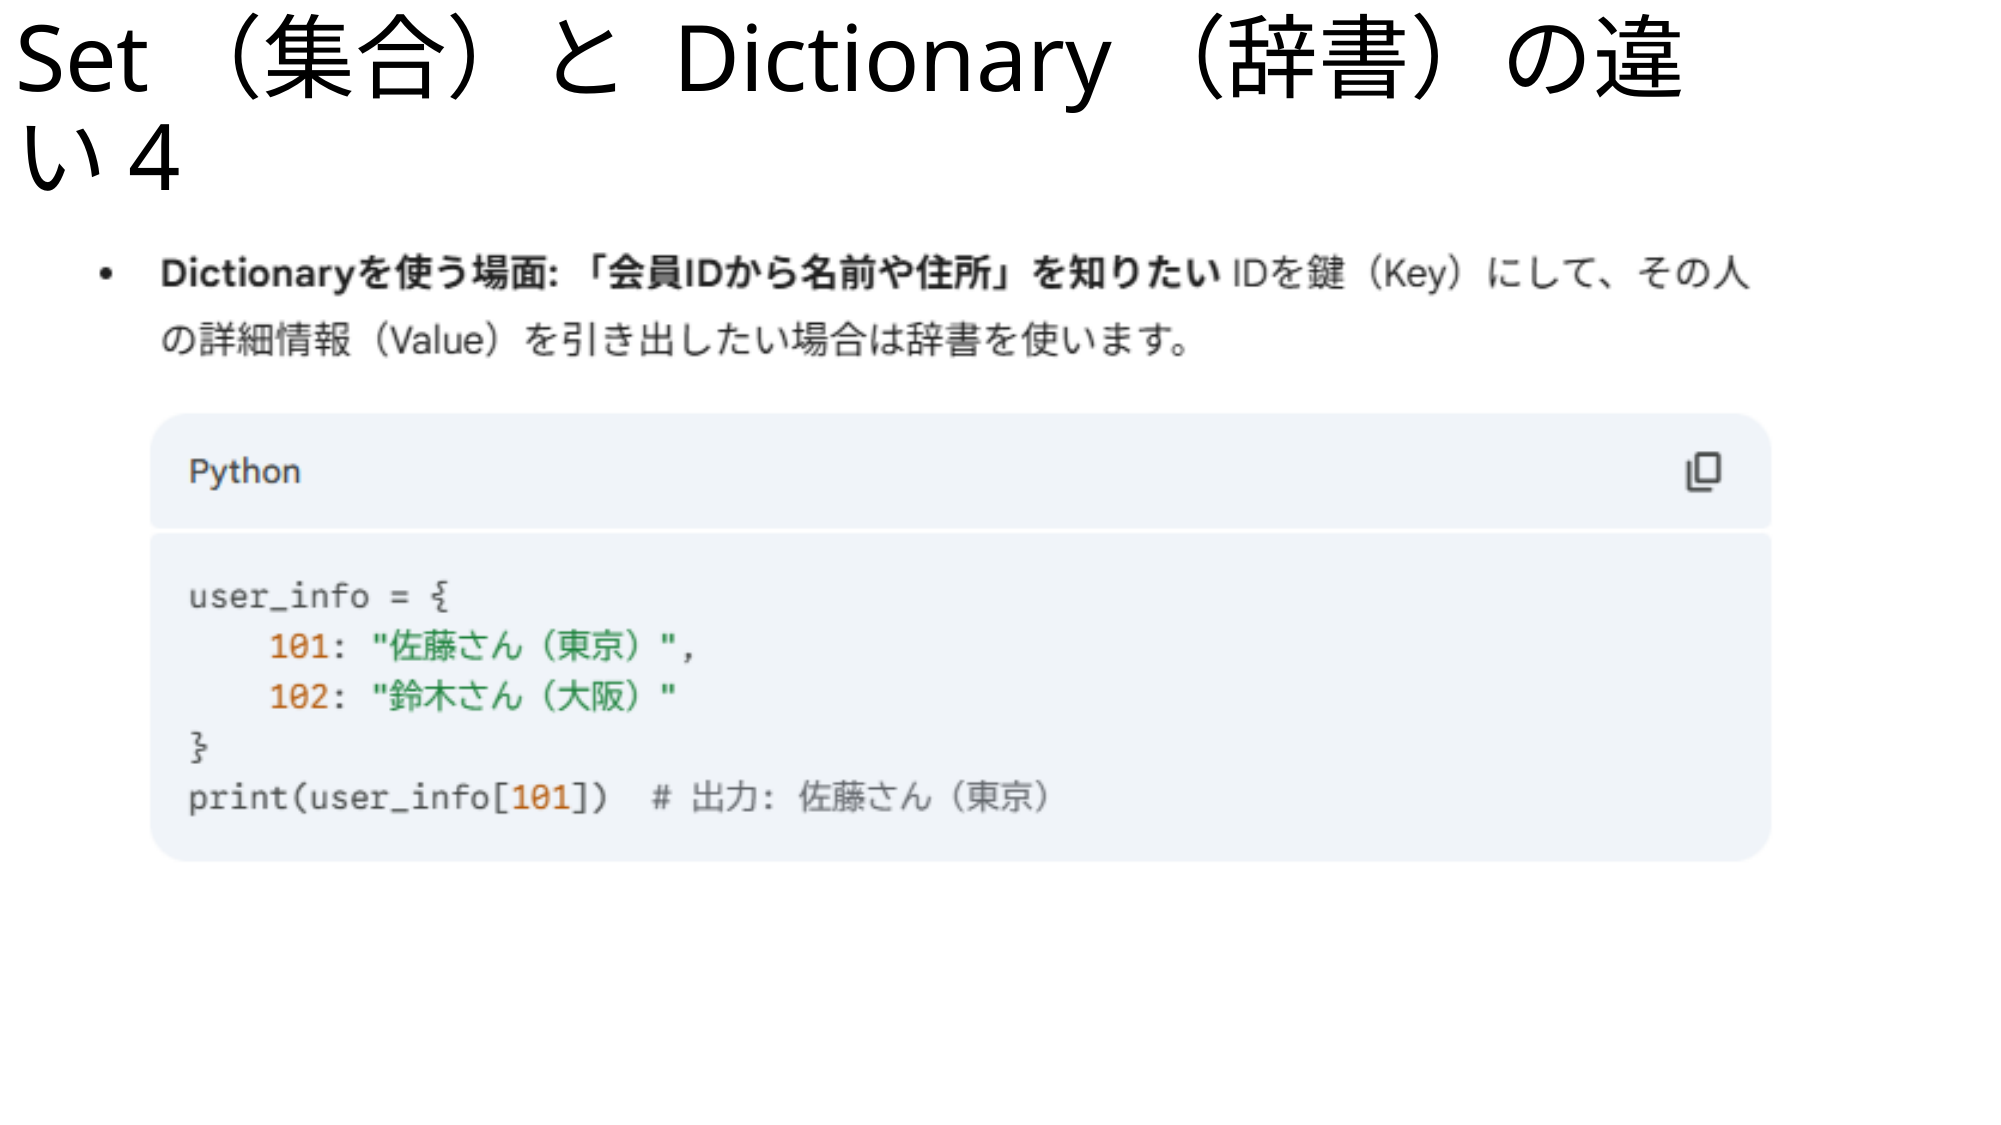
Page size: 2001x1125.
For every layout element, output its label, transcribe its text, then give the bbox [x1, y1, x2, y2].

title Set（集合）と Dictionary（辞書）の違い4 [0, 3, 1759, 221]
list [36, 219, 1796, 867]
